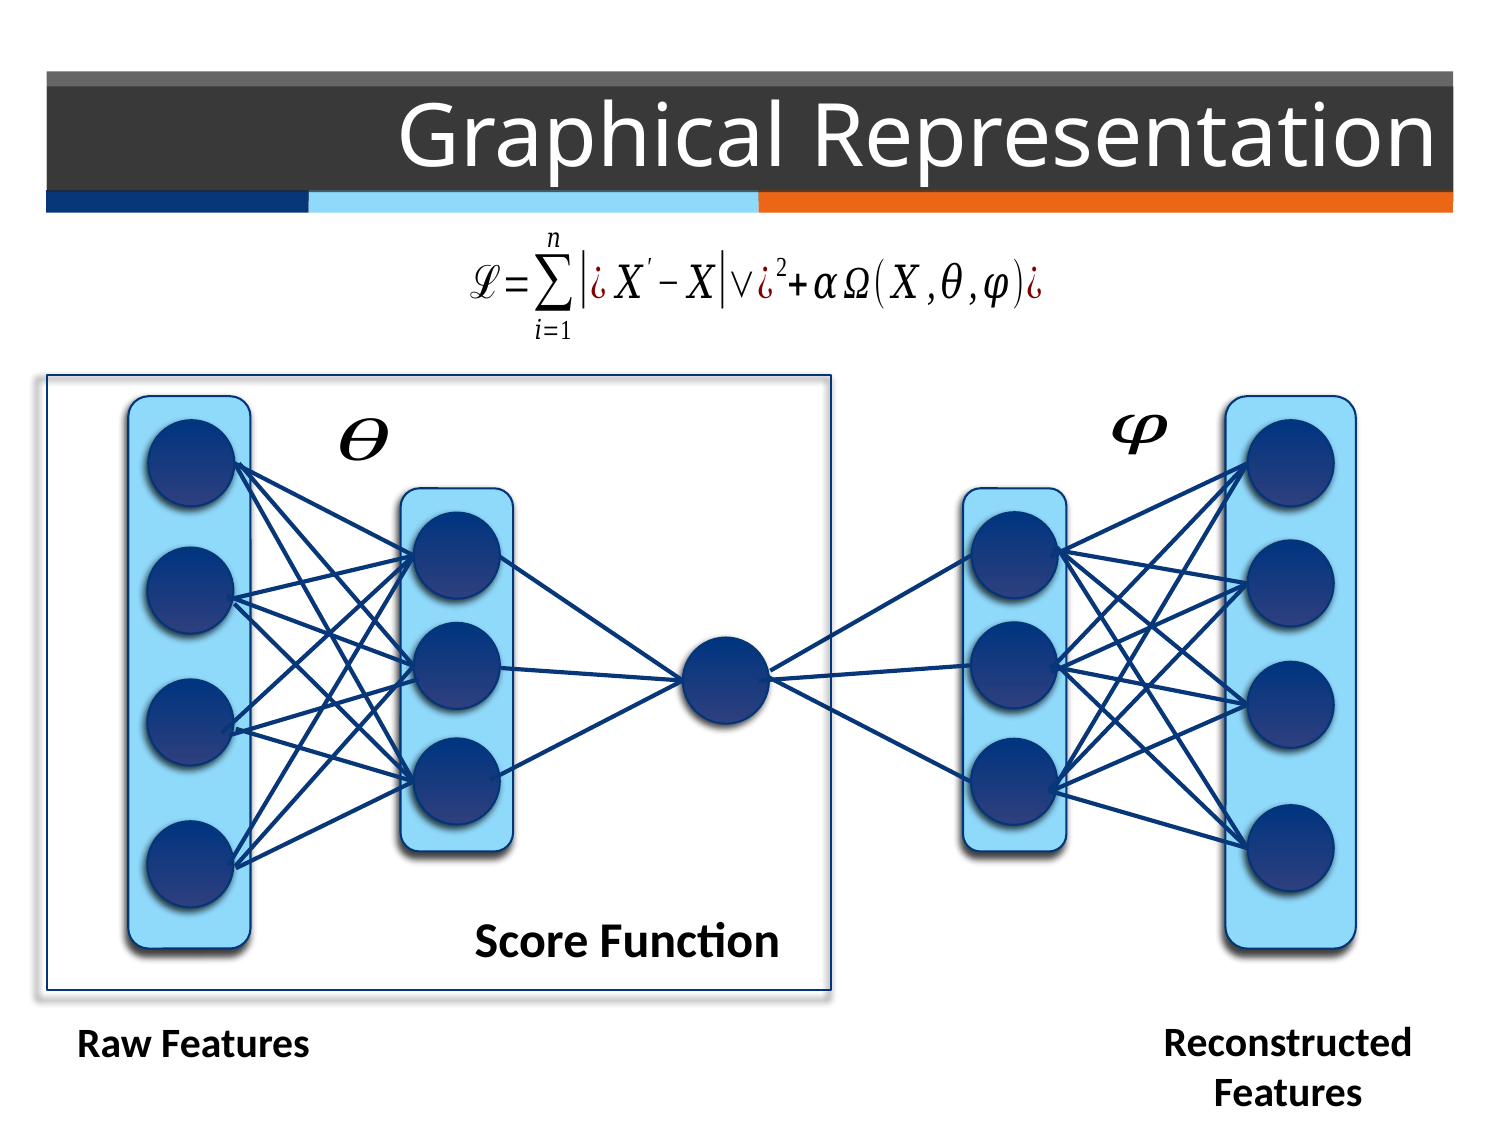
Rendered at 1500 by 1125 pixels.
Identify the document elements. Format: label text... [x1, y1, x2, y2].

title Graphical Representation [46, 71, 1454, 193]
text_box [1049, 462, 1249, 557]
text_box [976, 705, 1039, 750]
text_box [234, 463, 415, 782]
text_box [46, 374, 832, 991]
text_box [976, 595, 1039, 633]
text_box [1254, 660, 1335, 749]
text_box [766, 675, 972, 783]
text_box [1058, 565, 1249, 706]
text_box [758, 664, 972, 677]
text_box [1224, 395, 1357, 950]
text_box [1056, 800, 1249, 849]
text_box [976, 621, 1039, 710]
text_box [499, 556, 684, 682]
text_box [962, 487, 1040, 551]
text_box [1246, 419, 1335, 508]
text_box Raw Features [62, 1008, 326, 1074]
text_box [769, 554, 973, 664]
text_box [971, 737, 1039, 826]
text_box [970, 511, 1041, 600]
text_box [1254, 539, 1335, 628]
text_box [489, 680, 684, 781]
text_box [961, 795, 1037, 853]
text_box [1248, 804, 1335, 893]
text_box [227, 792, 415, 866]
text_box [1052, 715, 1249, 791]
text_box Reconstructed Features [1148, 1007, 1428, 1123]
